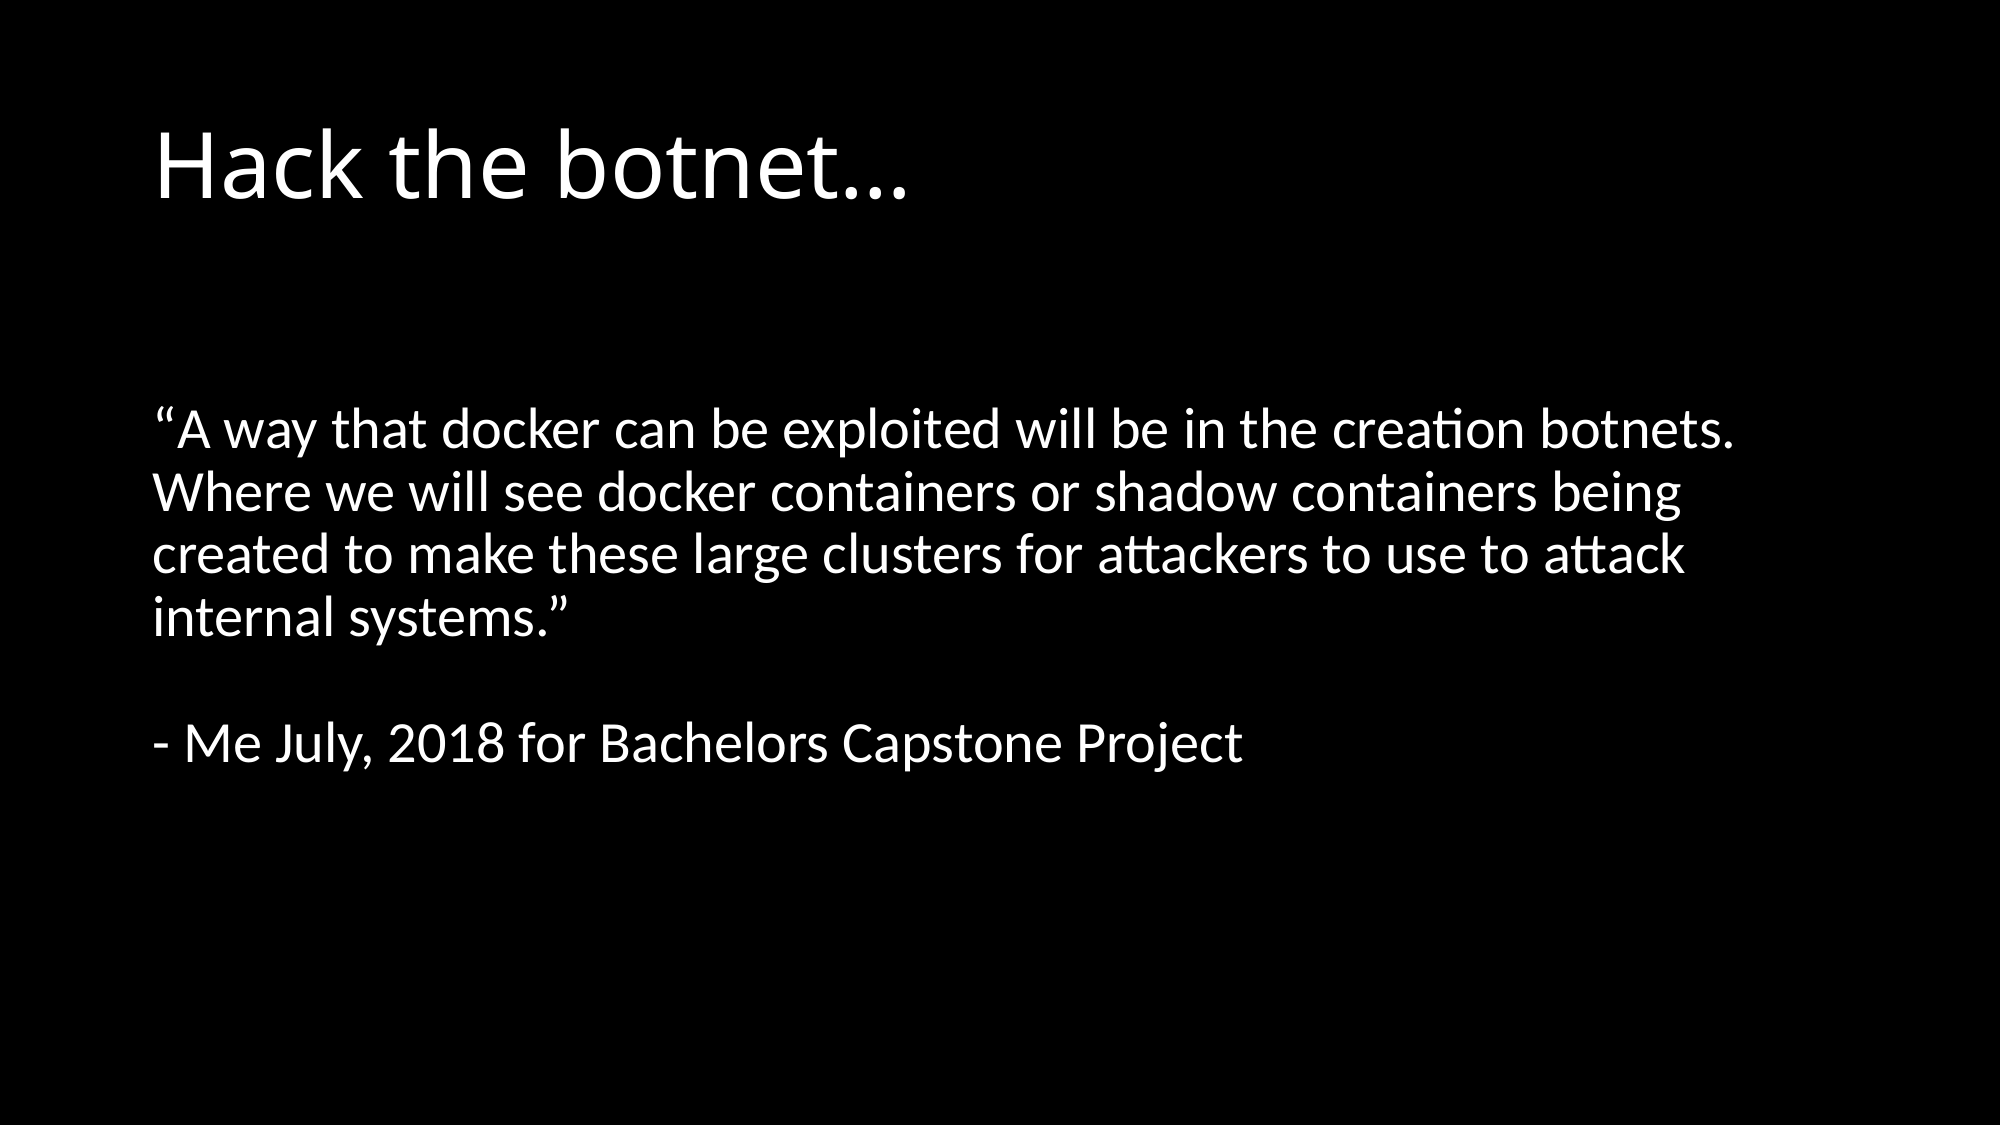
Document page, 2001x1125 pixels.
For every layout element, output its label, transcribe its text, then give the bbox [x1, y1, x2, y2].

list “A way that docker can be exploited will be in the creation botnets. Where we will see docker containers or shadow containers being created to make these large clusters for attackers to use to attack internal systems.” - Me July, 2018 for Bachelors Capstone Project [137, 299, 1863, 1014]
title Hack the botnet… [137, 59, 1863, 278]
